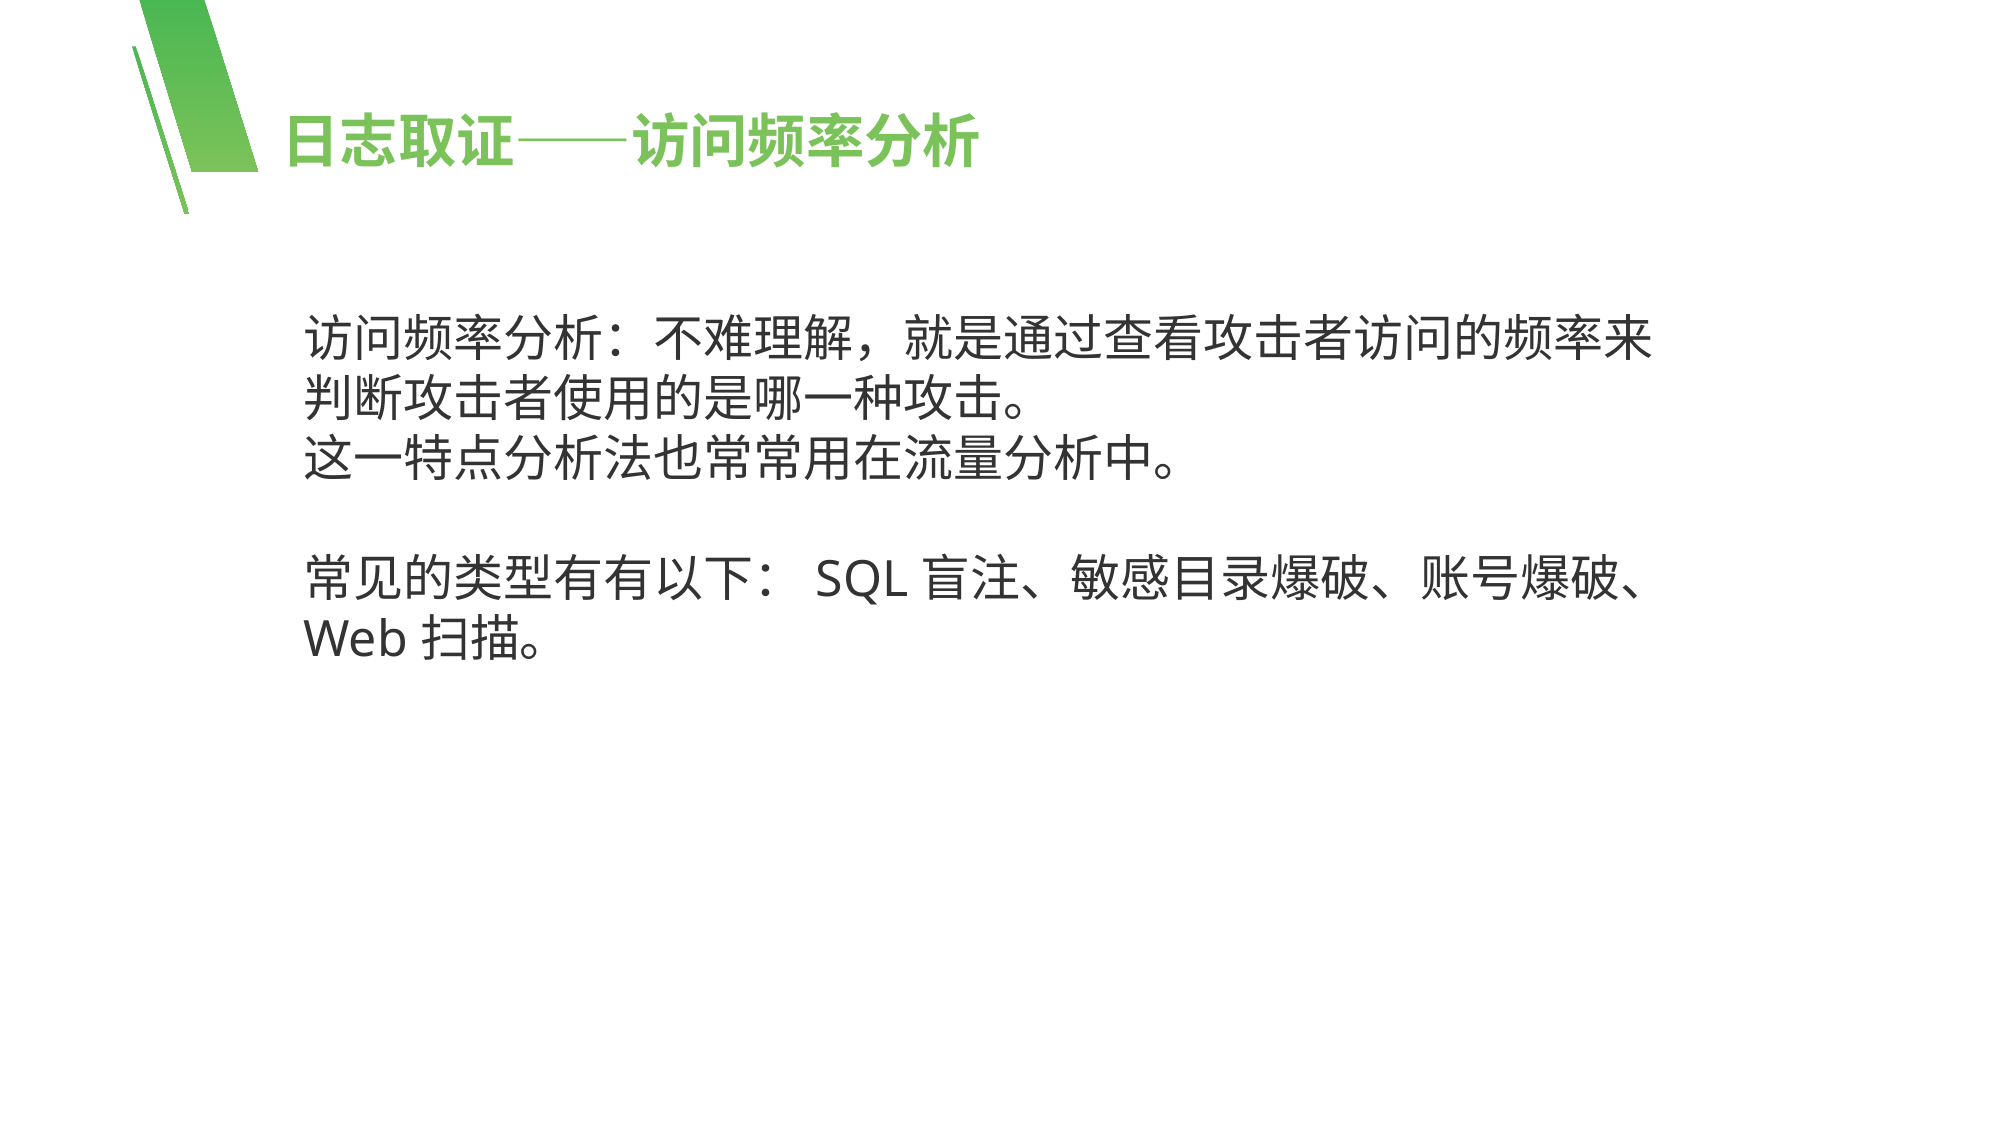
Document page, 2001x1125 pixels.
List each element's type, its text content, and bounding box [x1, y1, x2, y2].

text_box 访问频率分析：不难理解，就是通过查看攻击者访问的频率来判断攻击者使用的是哪一种攻击。 这一特点分析法也常常用在流量分析中。 常见的类型有有以下：SQL盲注、敏感目录爆破、账号爆破、Web扫描。 [288, 299, 1712, 674]
text_box 日志取证——访问频率分析 [266, 96, 996, 182]
